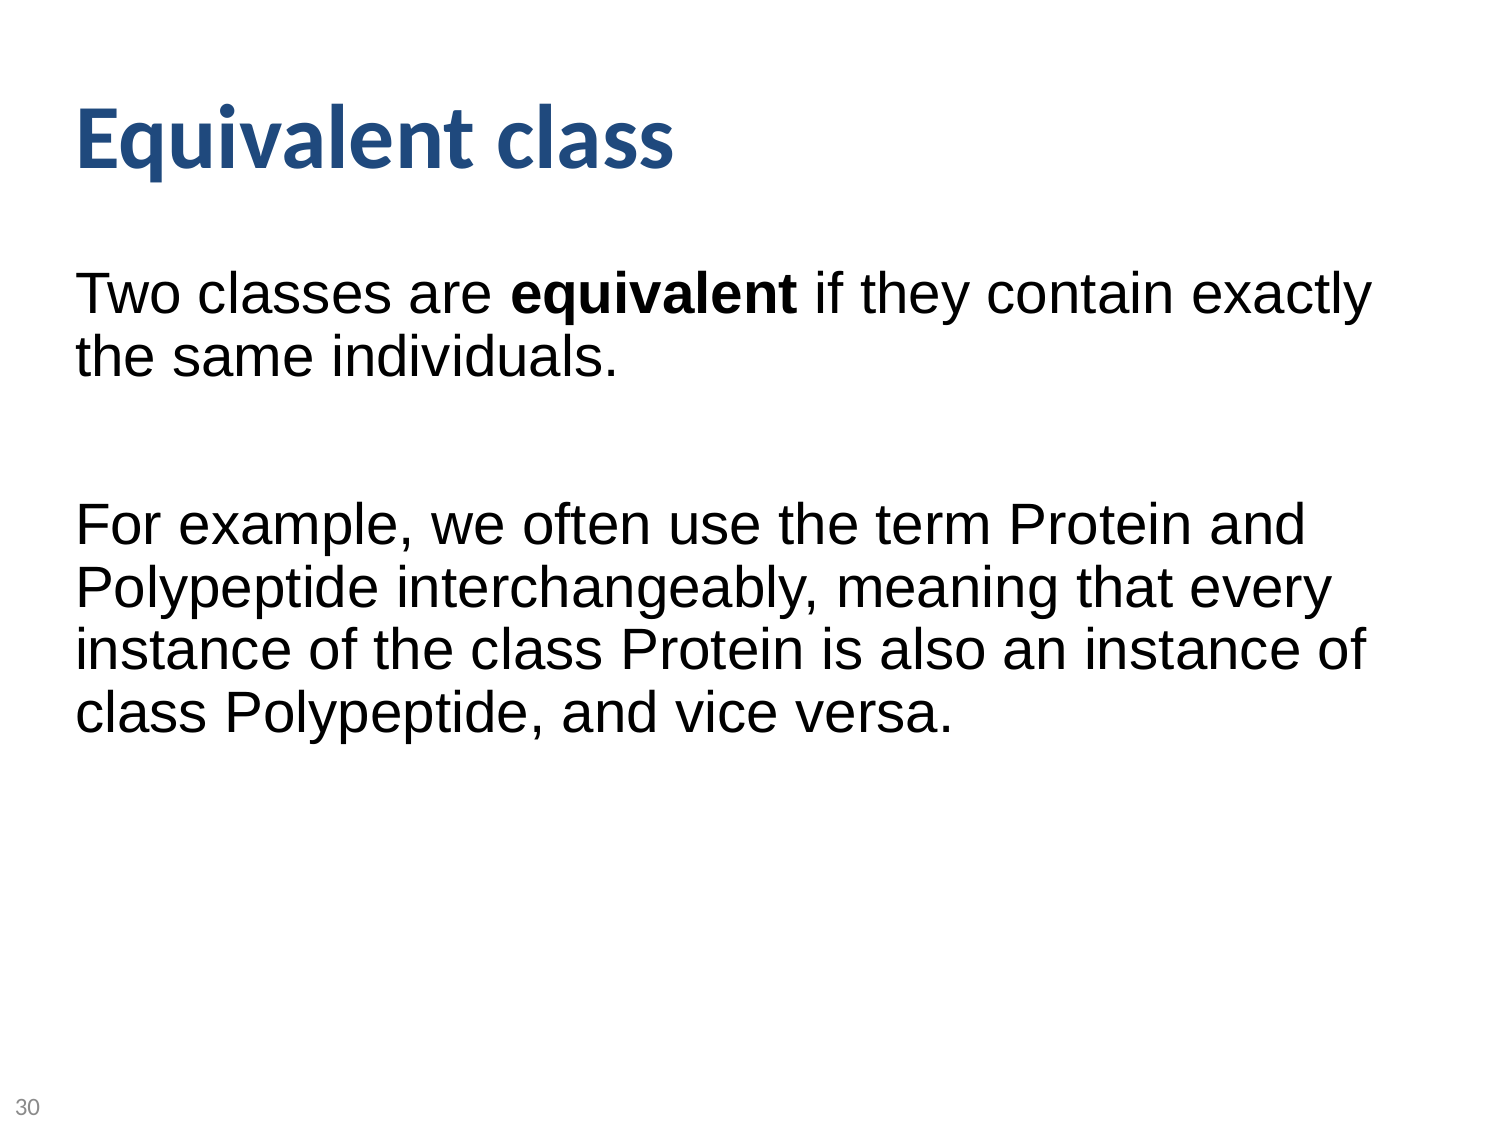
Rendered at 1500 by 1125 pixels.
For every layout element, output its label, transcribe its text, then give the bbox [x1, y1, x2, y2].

text_box [48, 232, 1355, 958]
title Equivalent class [75, 44, 1425, 233]
list Two classes are equivalent if they contain exactly the same individuals. For example, we often use the term Protein and Polypeptide interchangeably, meaning that every instance of the class Protein is also an instance of class Polypeptide, and vice versa. [75, 263, 1425, 916]
text_box 30 [0, 1087, 350, 1124]
